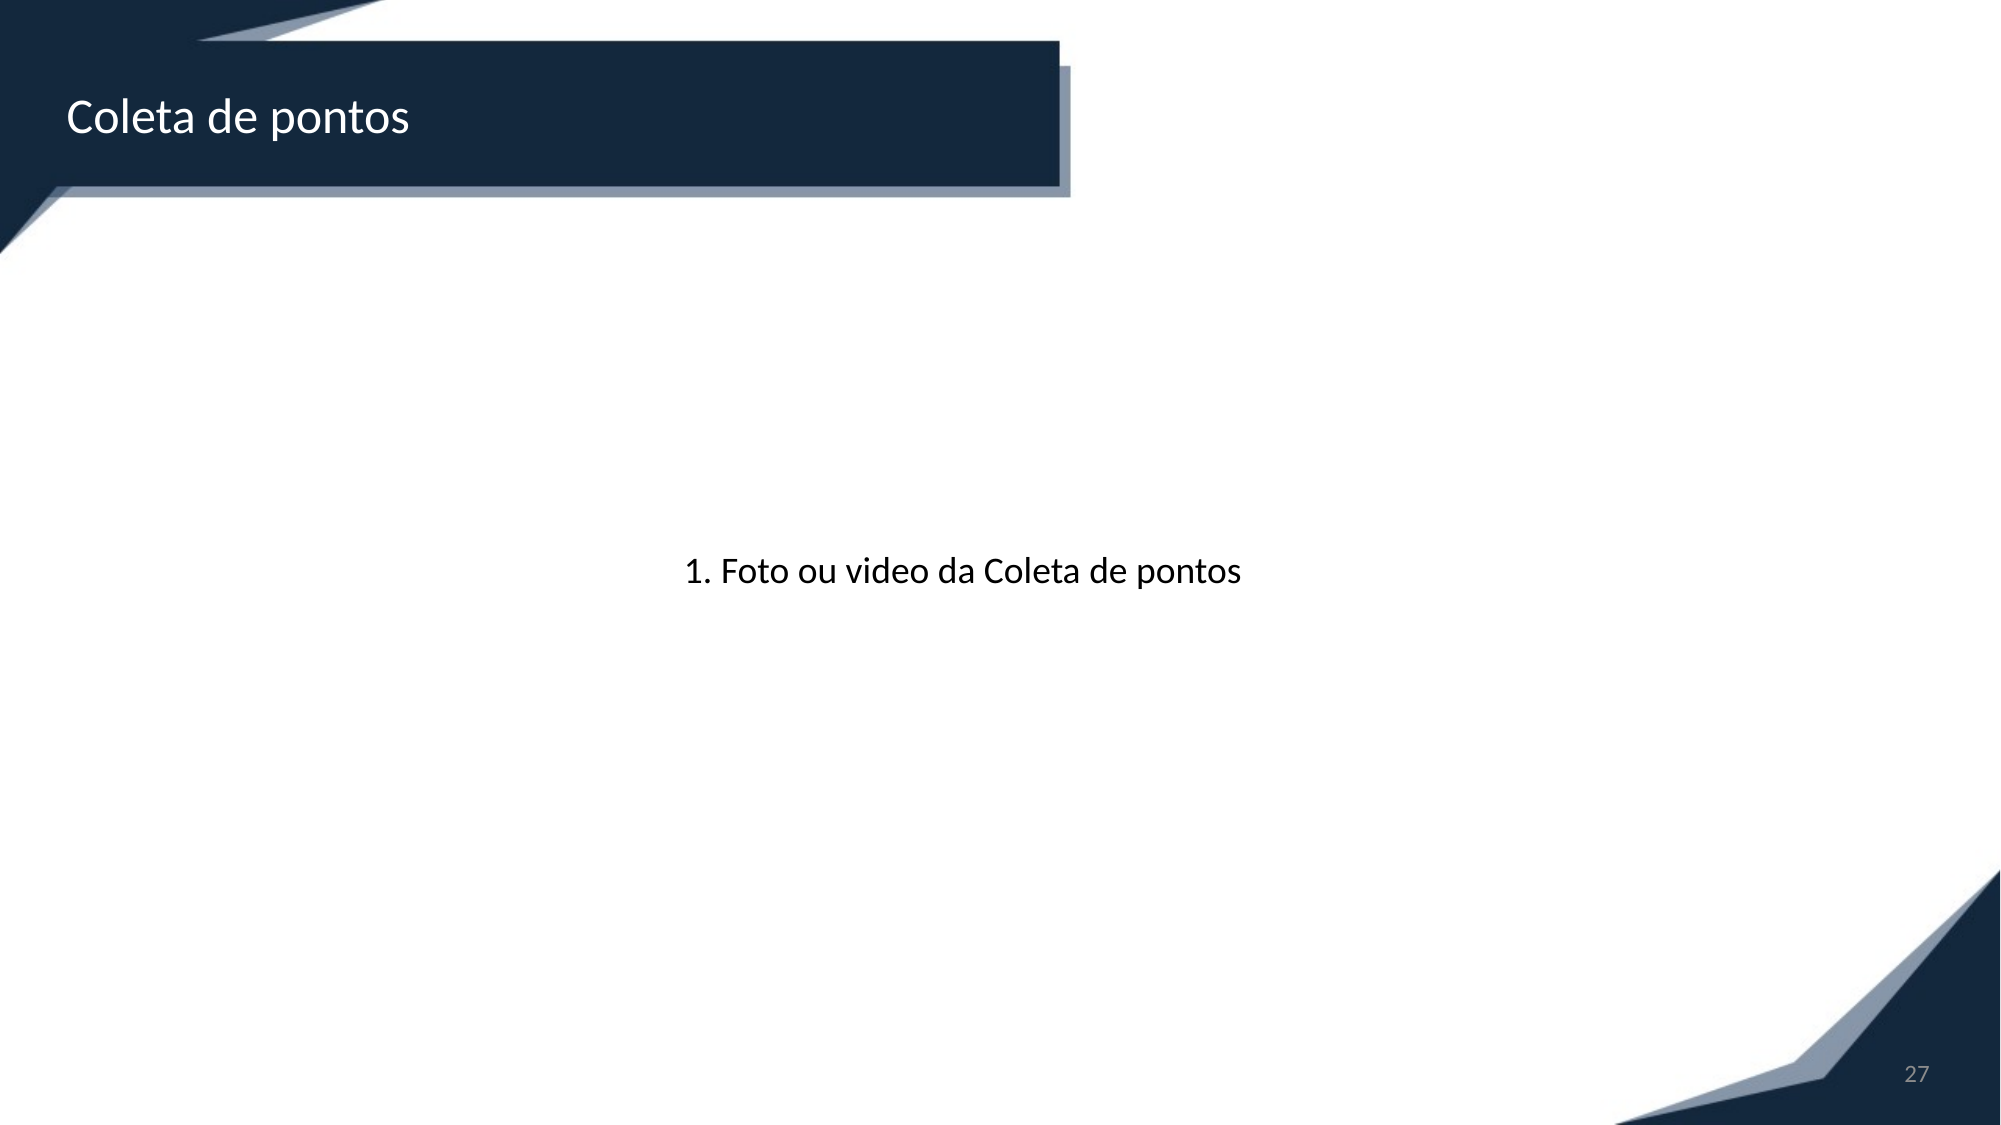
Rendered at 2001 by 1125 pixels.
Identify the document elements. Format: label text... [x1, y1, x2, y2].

text_box Coleta de pontos [19, 42, 1059, 185]
slide_number 27 [1478, 1042, 1945, 1103]
text_box 1. Foto ou video da Coleta de pontos [669, 538, 1405, 599]
picture [0, 0, 2001, 1125]
